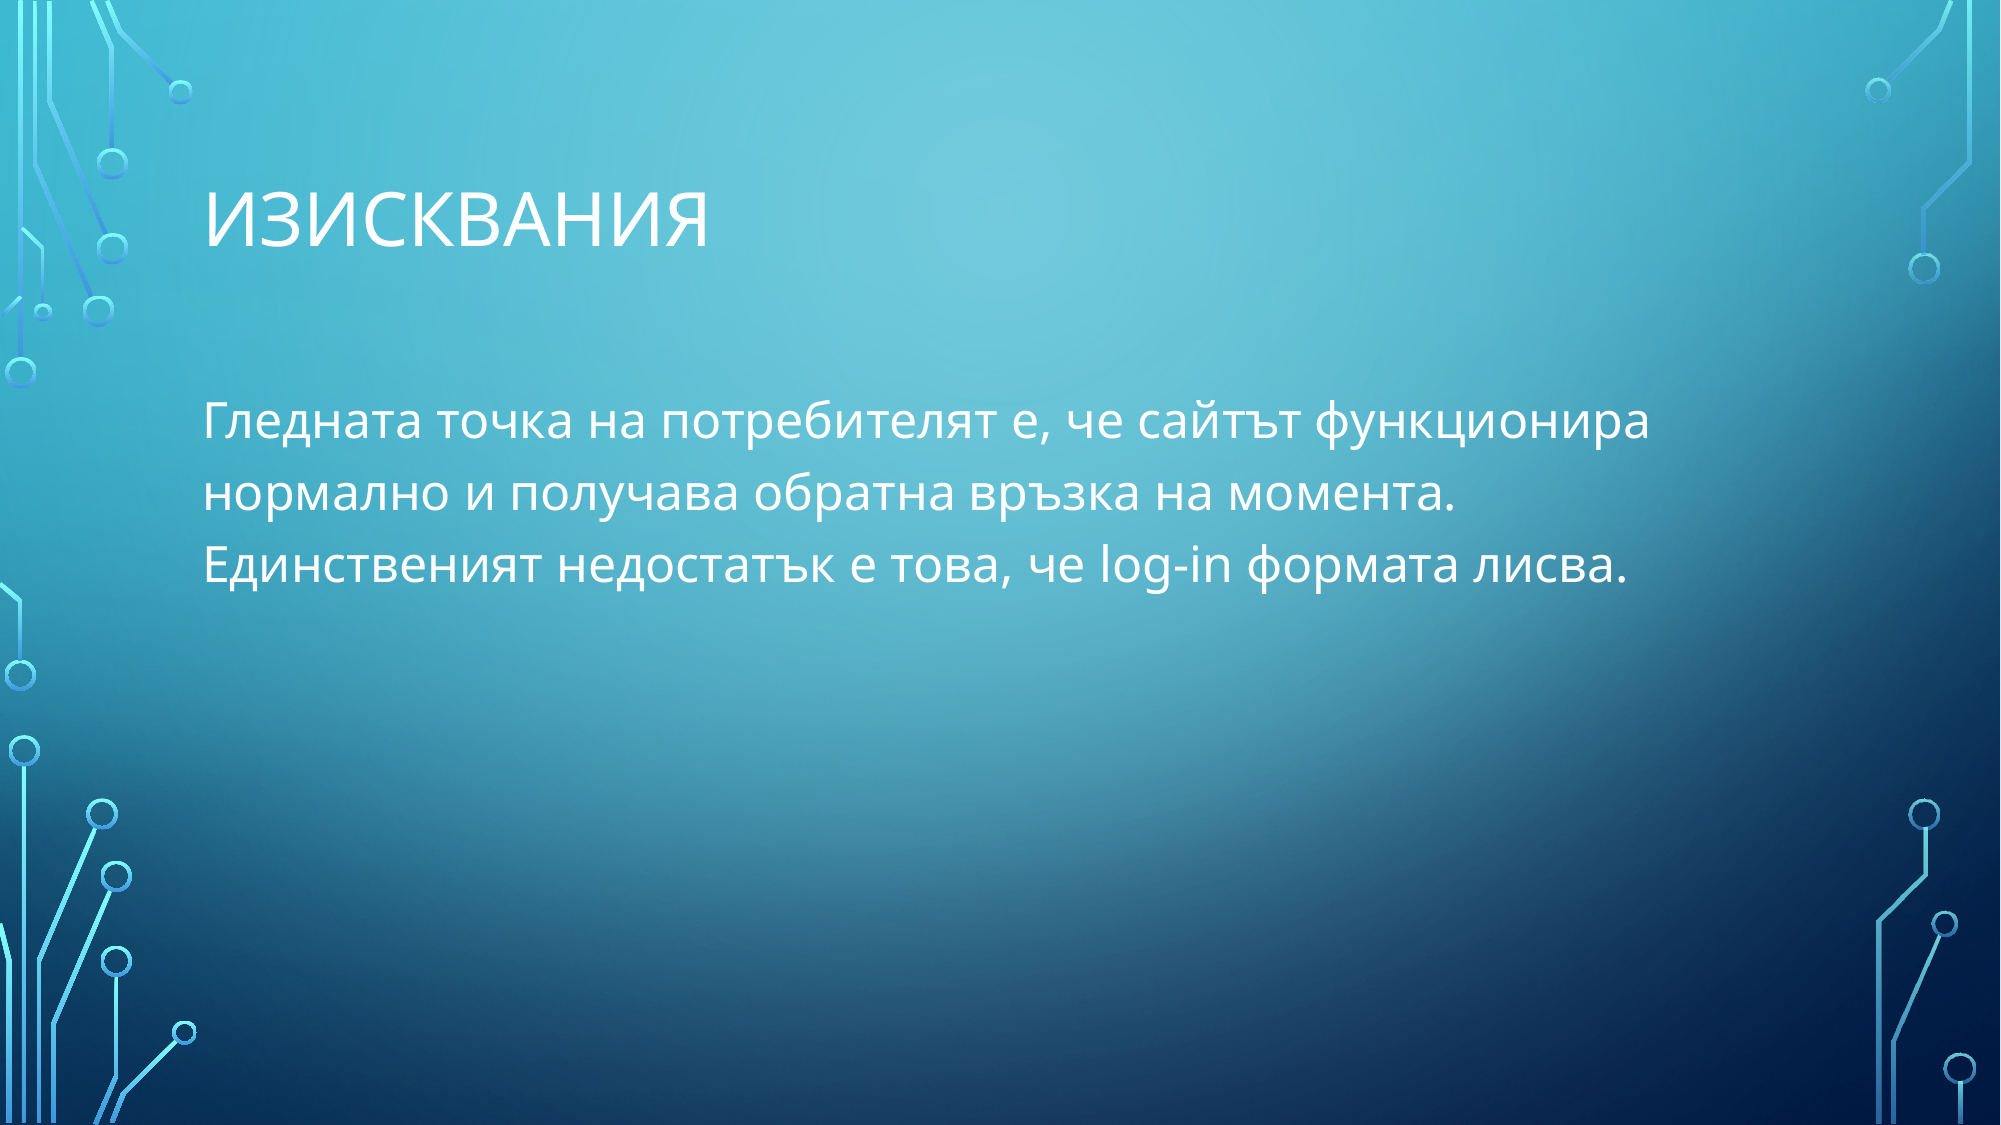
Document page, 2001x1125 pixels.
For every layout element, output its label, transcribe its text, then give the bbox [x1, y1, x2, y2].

list Гледната точка на потребителят е, че сайтът функционира нормално и получава обратна връзка на момента. Единственият недостатък е това, че log-in формата лисва. [187, 369, 1813, 950]
title Изисквания [187, 101, 1813, 344]
